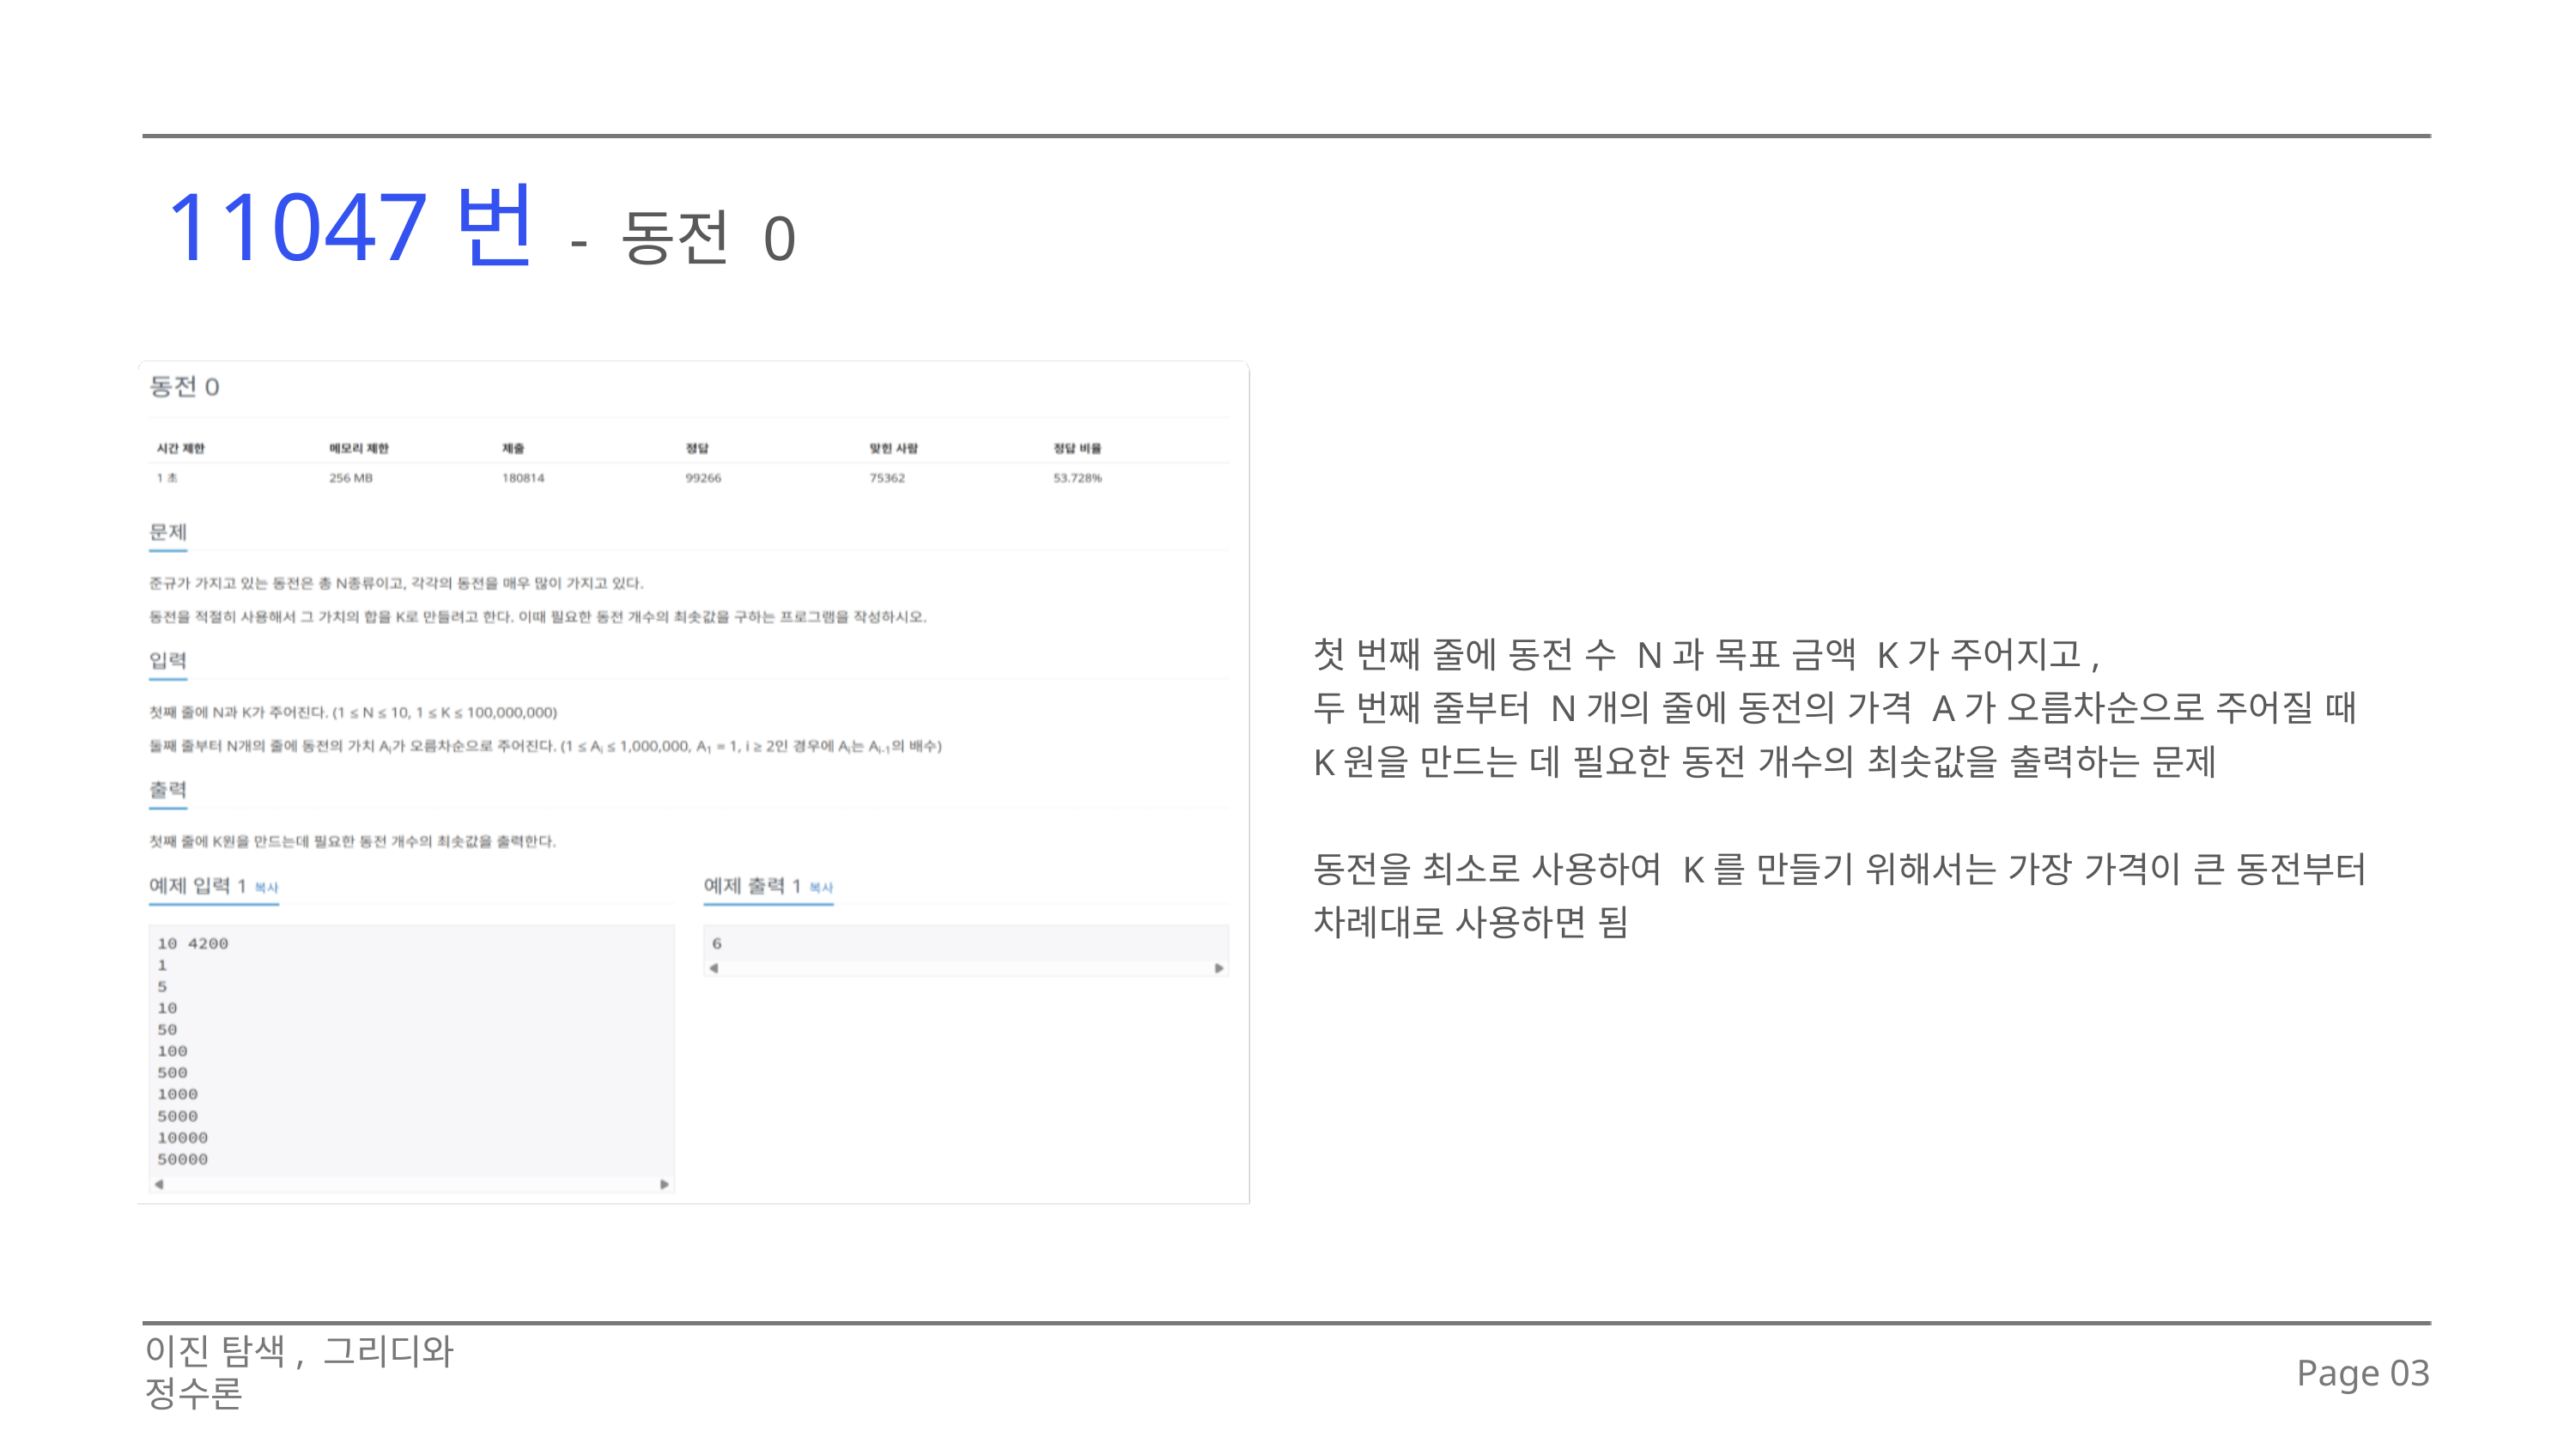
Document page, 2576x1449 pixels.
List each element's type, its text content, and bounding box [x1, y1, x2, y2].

picture [143, 1321, 2432, 1325]
text_box 11047번 - 동전 0 [164, 157, 2488, 288]
text_box 이진 탐색, 그리디와 정수론 [144, 1348, 537, 1399]
picture [143, 133, 2432, 138]
picture [137, 357, 1251, 1210]
text_box Page 03 [2287, 1352, 2432, 1395]
text_box 첫 번째 줄에 동전 수 N과 목표 금액 K가 주어지고, 두 번째 줄부터 N개의 줄에 동전의 가격 A가 오름차순으로 주어질 때 K원을 만드는 데 필요한 동전 개수의 최솟값을 출력하는 문제 동전을 최소로 사용하여 K를 만들기 위해서는 가장 가격이 큰 동전부터 차례대로 사용하면 됨 [1313, 622, 2433, 943]
